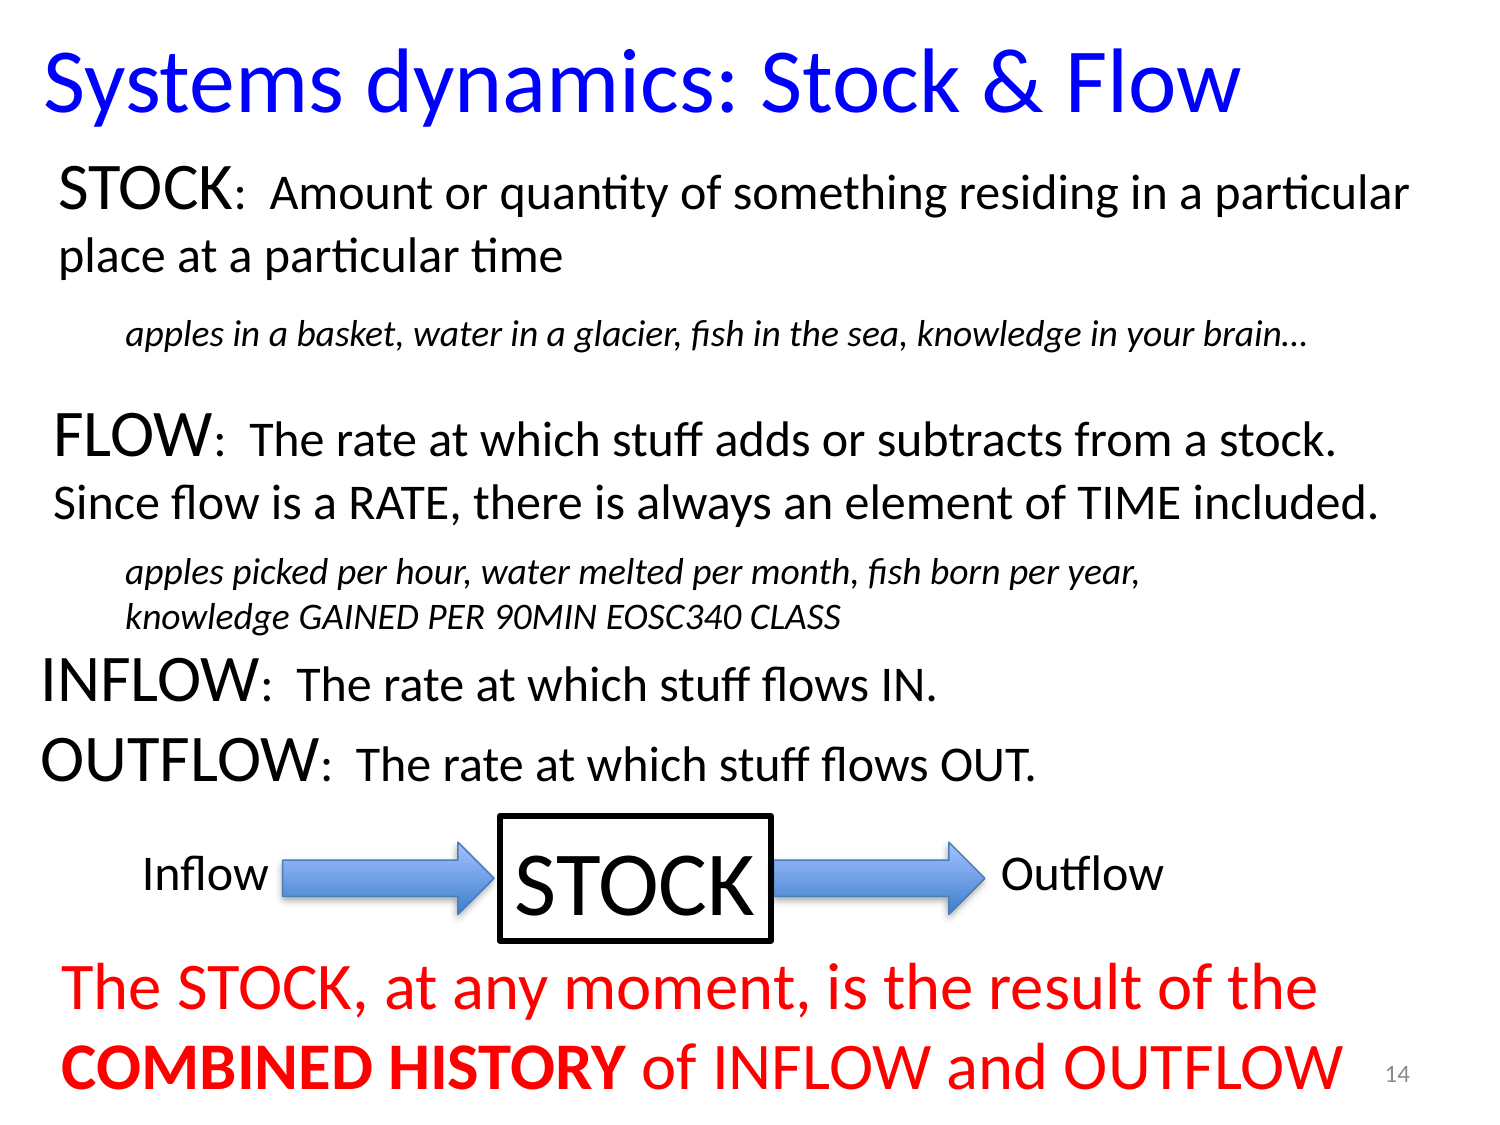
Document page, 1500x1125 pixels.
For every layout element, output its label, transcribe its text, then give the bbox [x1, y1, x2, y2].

text_box Outflow [986, 833, 1180, 908]
text_box [772, 841, 986, 916]
text_box INFLOW: The rate at which stuff flows IN. OUTFLOW: The rate at which stuff flows OUT. [25, 627, 1442, 803]
text_box apples in a basket, water in a glacier, fish in the sea, knowledge in your brain… [110, 301, 1333, 362]
text_box Systems dynamics: Stock & Flow [28, 13, 1259, 139]
text_box STOCK [499, 816, 771, 941]
text_box The STOCK, at any moment, is the result of the COMBINED HISTORY of INFLOW and OUTFLOW [46, 935, 1500, 1110]
text_box apples picked per hour, water melted per month, fish born per year, knowledge GAINED PER 90MIN EOSC340 CLASS [110, 539, 1166, 627]
text_box Inflow [127, 832, 284, 908]
text_box [284, 841, 495, 916]
text_box STOCK: Amount or quantity of something residing in a particular place at a particular time [43, 135, 1460, 291]
text_box FLOW: The rate at which stuff adds or subtracts from a stock. Since flow is a RATE, there is always an element of TIME included. [38, 382, 1455, 538]
slide_number 14 [1074, 1042, 1425, 1103]
